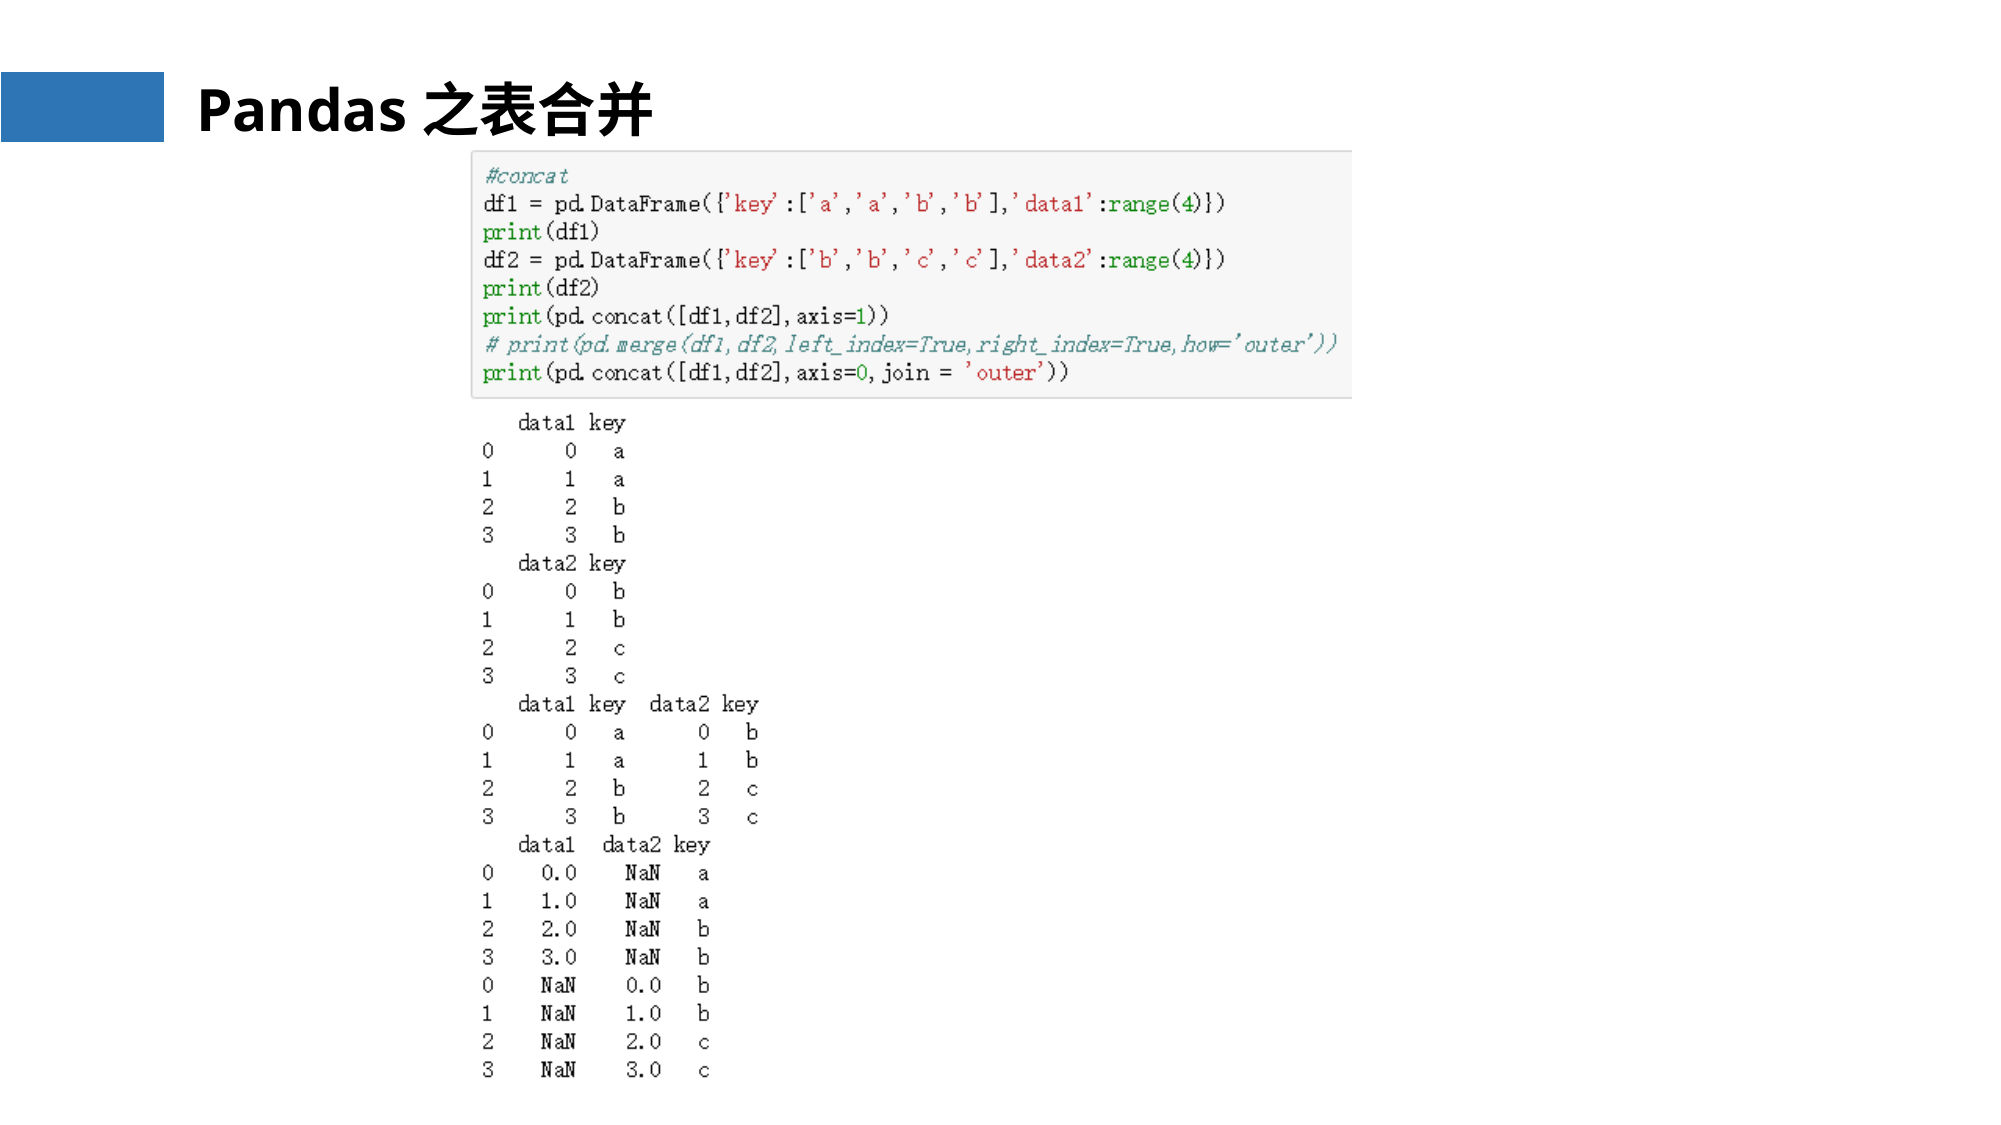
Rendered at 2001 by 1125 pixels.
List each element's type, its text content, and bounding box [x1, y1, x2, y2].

title Pandas之表合并 [181, 74, 1532, 198]
picture [468, 149, 1352, 1093]
